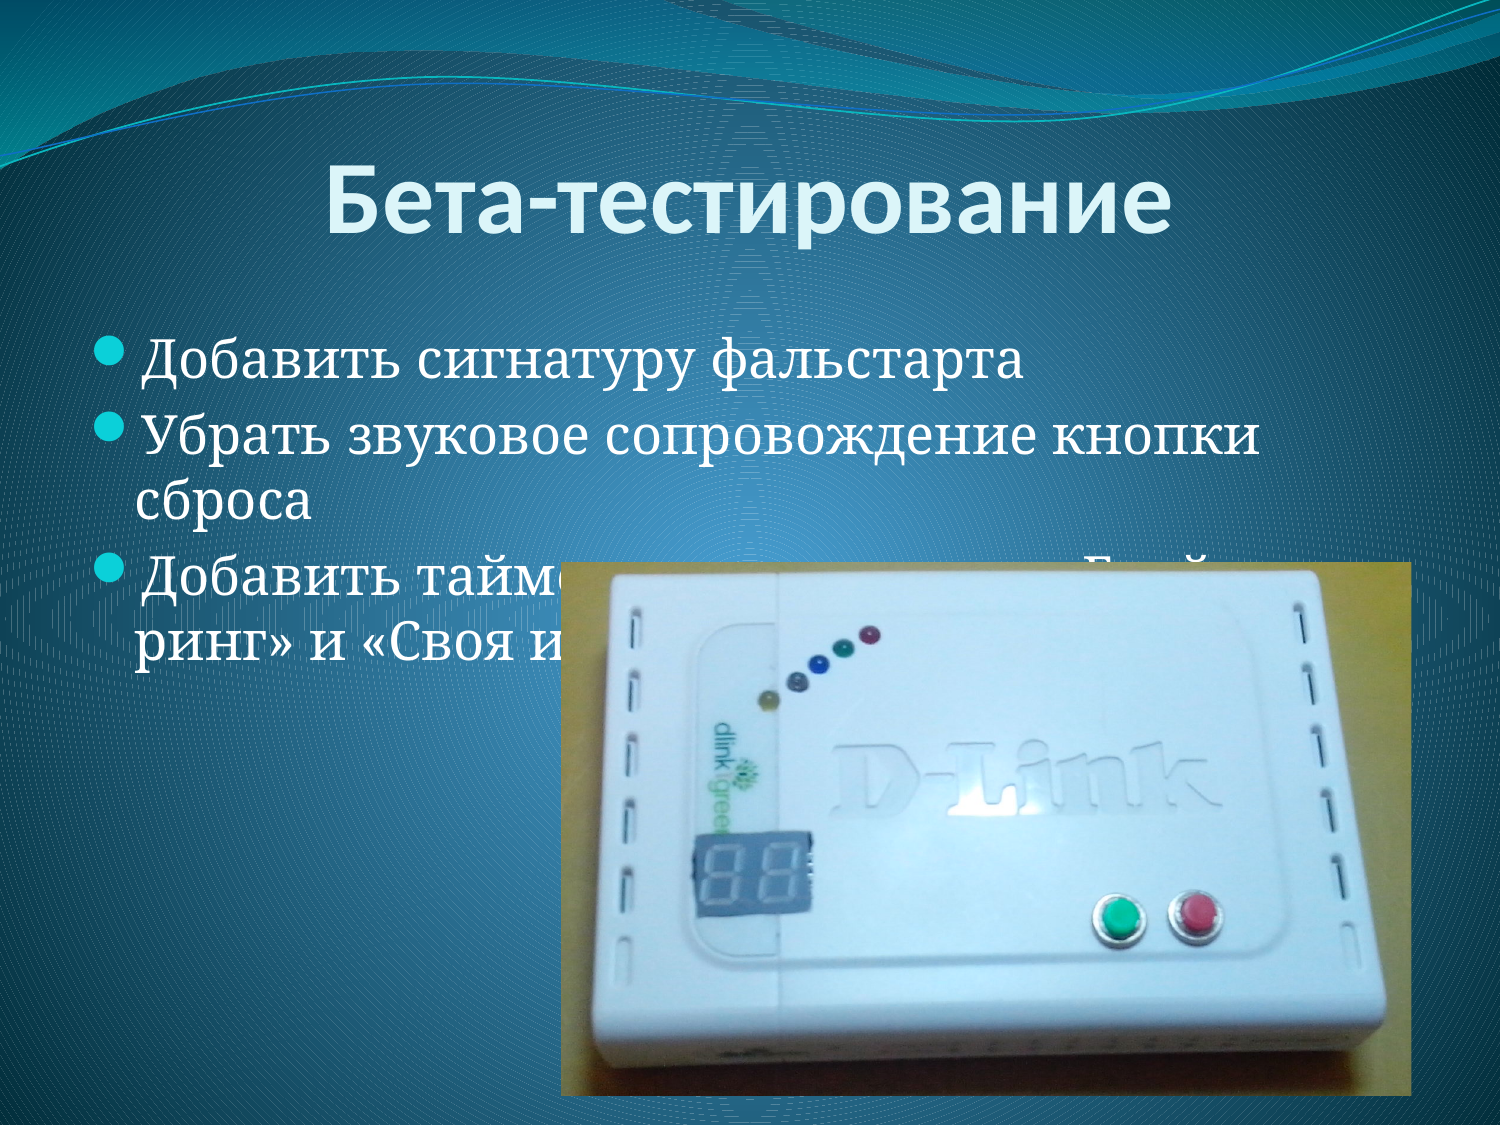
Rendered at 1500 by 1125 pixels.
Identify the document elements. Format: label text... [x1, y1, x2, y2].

picture [560, 562, 1412, 1097]
title Бета-тестирование [75, 66, 1425, 254]
list Добавить сигнатуру фальстарта Убрать звуковое сопровождение кнопки сброса Добавить таймеры для режимов «Брейн-ринг» и «Своя игра» [75, 317, 1425, 1038]
